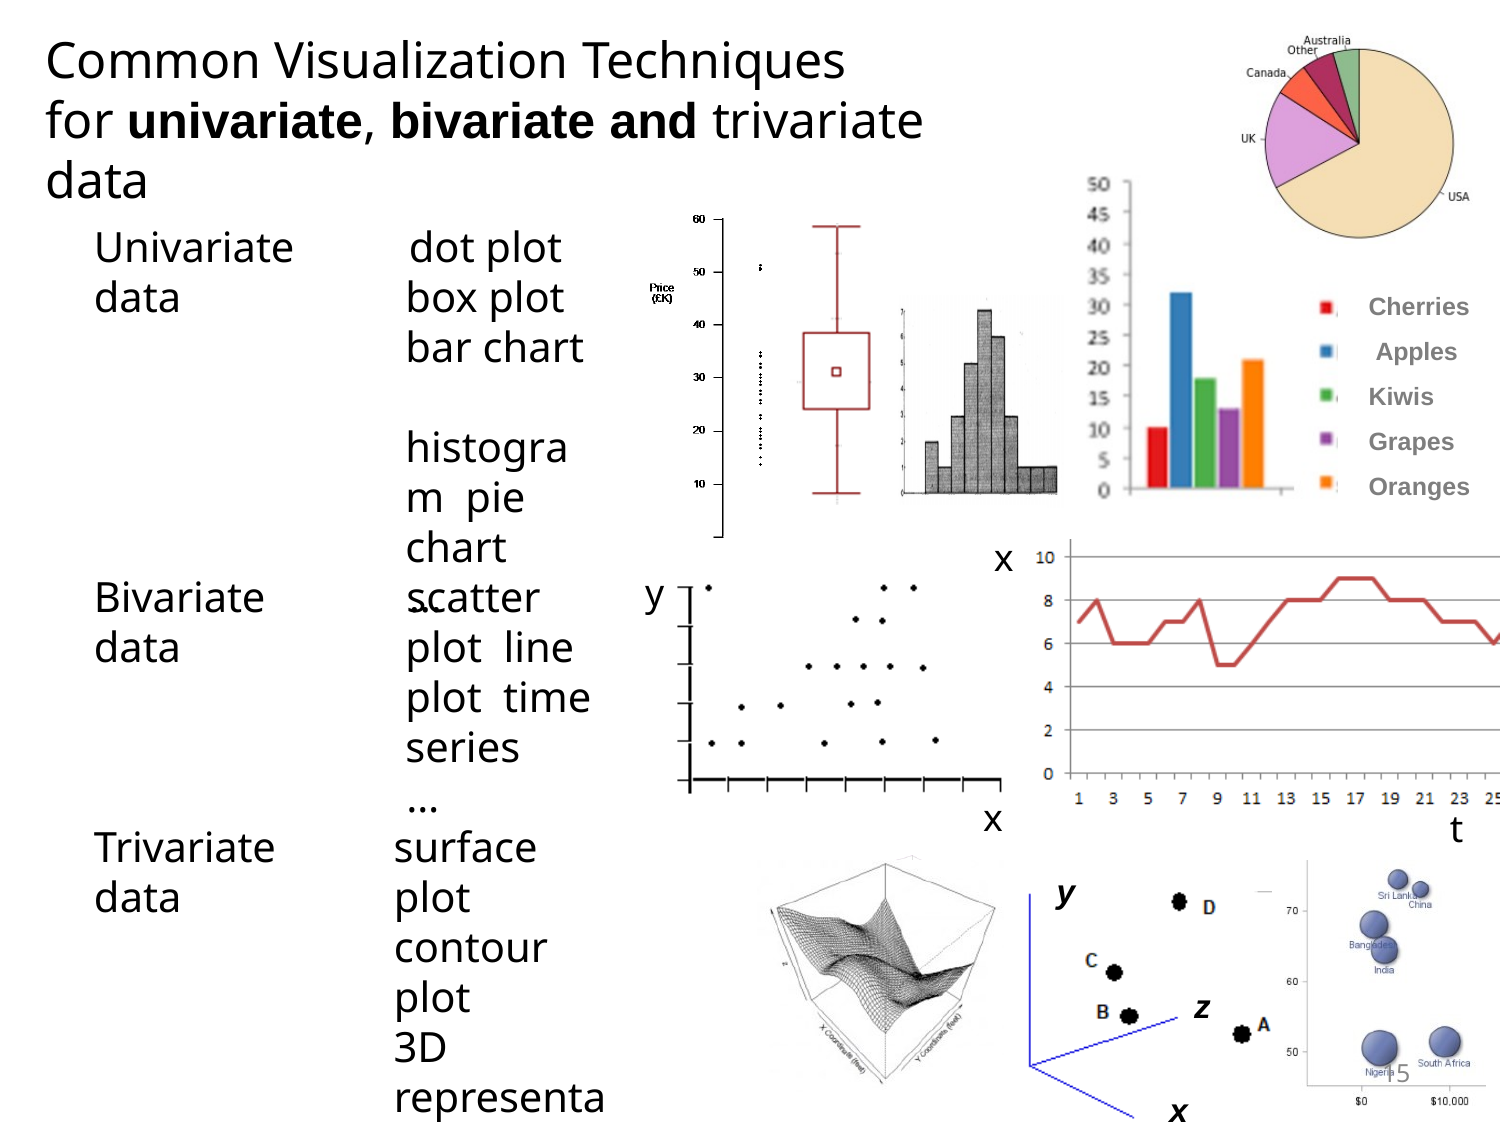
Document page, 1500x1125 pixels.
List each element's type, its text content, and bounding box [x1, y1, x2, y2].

picture [1027, 539, 1500, 813]
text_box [760, 854, 1272, 1125]
text_box x [981, 827, 1004, 839]
picture [649, 213, 768, 540]
text_box y [643, 566, 656, 614]
text_box scatter plot line plot time series … [403, 568, 613, 818]
text_box t [1447, 821, 1463, 851]
text_box Trivariate data [91, 818, 362, 921]
title Common Visualization Techniques for univariate, bivariate and trivariate data [43, 26, 1009, 217]
text_box surface plot contour plot 3D representation bubble plot … [391, 818, 729, 1125]
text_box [661, 223, 1064, 819]
text_box dot plot box plot bar chart histogram pie chart … [403, 218, 592, 568]
picture [1283, 860, 1487, 1106]
text_box Univariate data [91, 218, 377, 321]
text_box Bivariate data [91, 568, 352, 671]
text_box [1085, 24, 1473, 500]
picture [756, 860, 1004, 1095]
